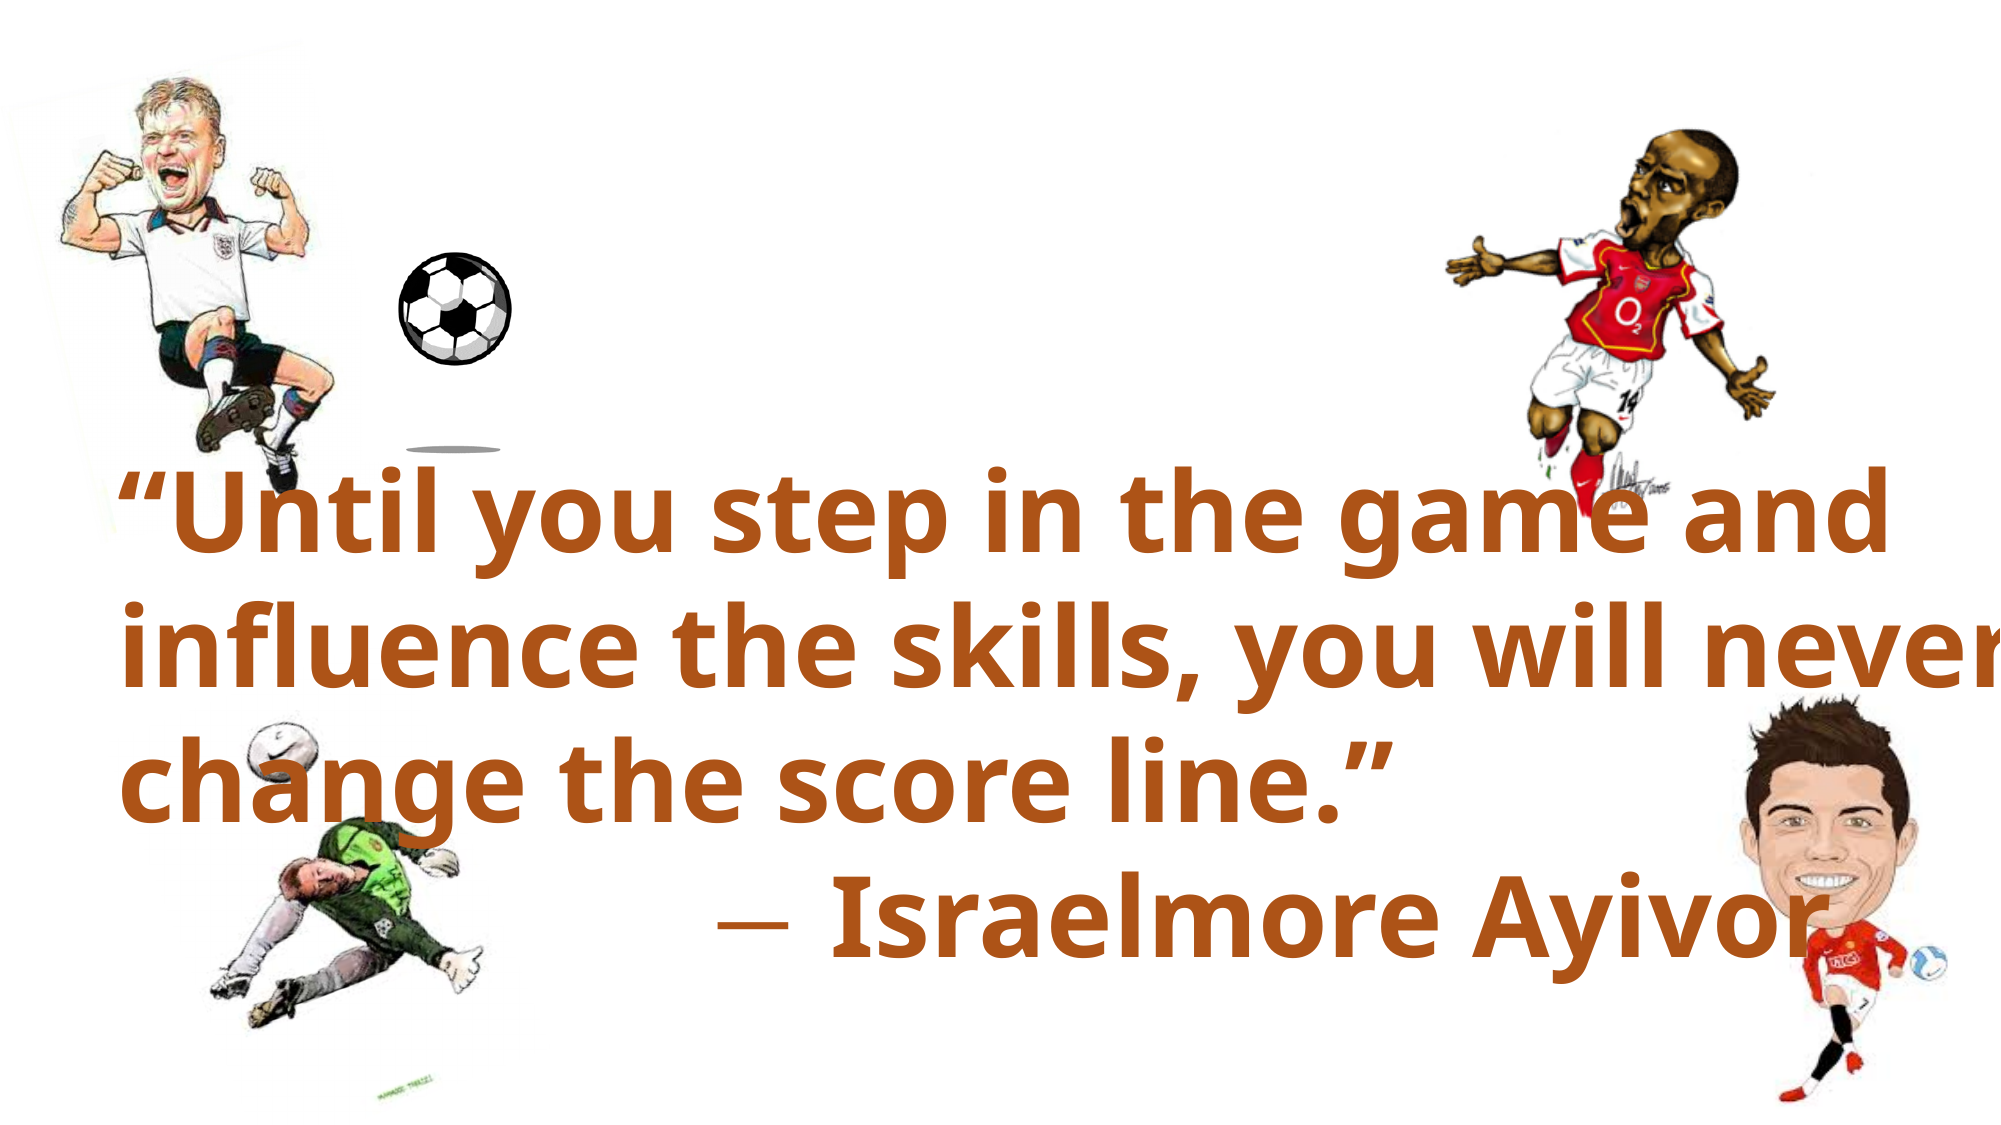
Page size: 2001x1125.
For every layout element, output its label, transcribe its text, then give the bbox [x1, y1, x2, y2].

picture [1413, 0, 1817, 579]
picture [172, 673, 549, 1125]
picture [1, 38, 569, 543]
picture [1661, 680, 2000, 1125]
text_box “Until you step in the game and influence the skills, you will never change the score line.” ― Israelmore Ayivor [102, 432, 2000, 988]
